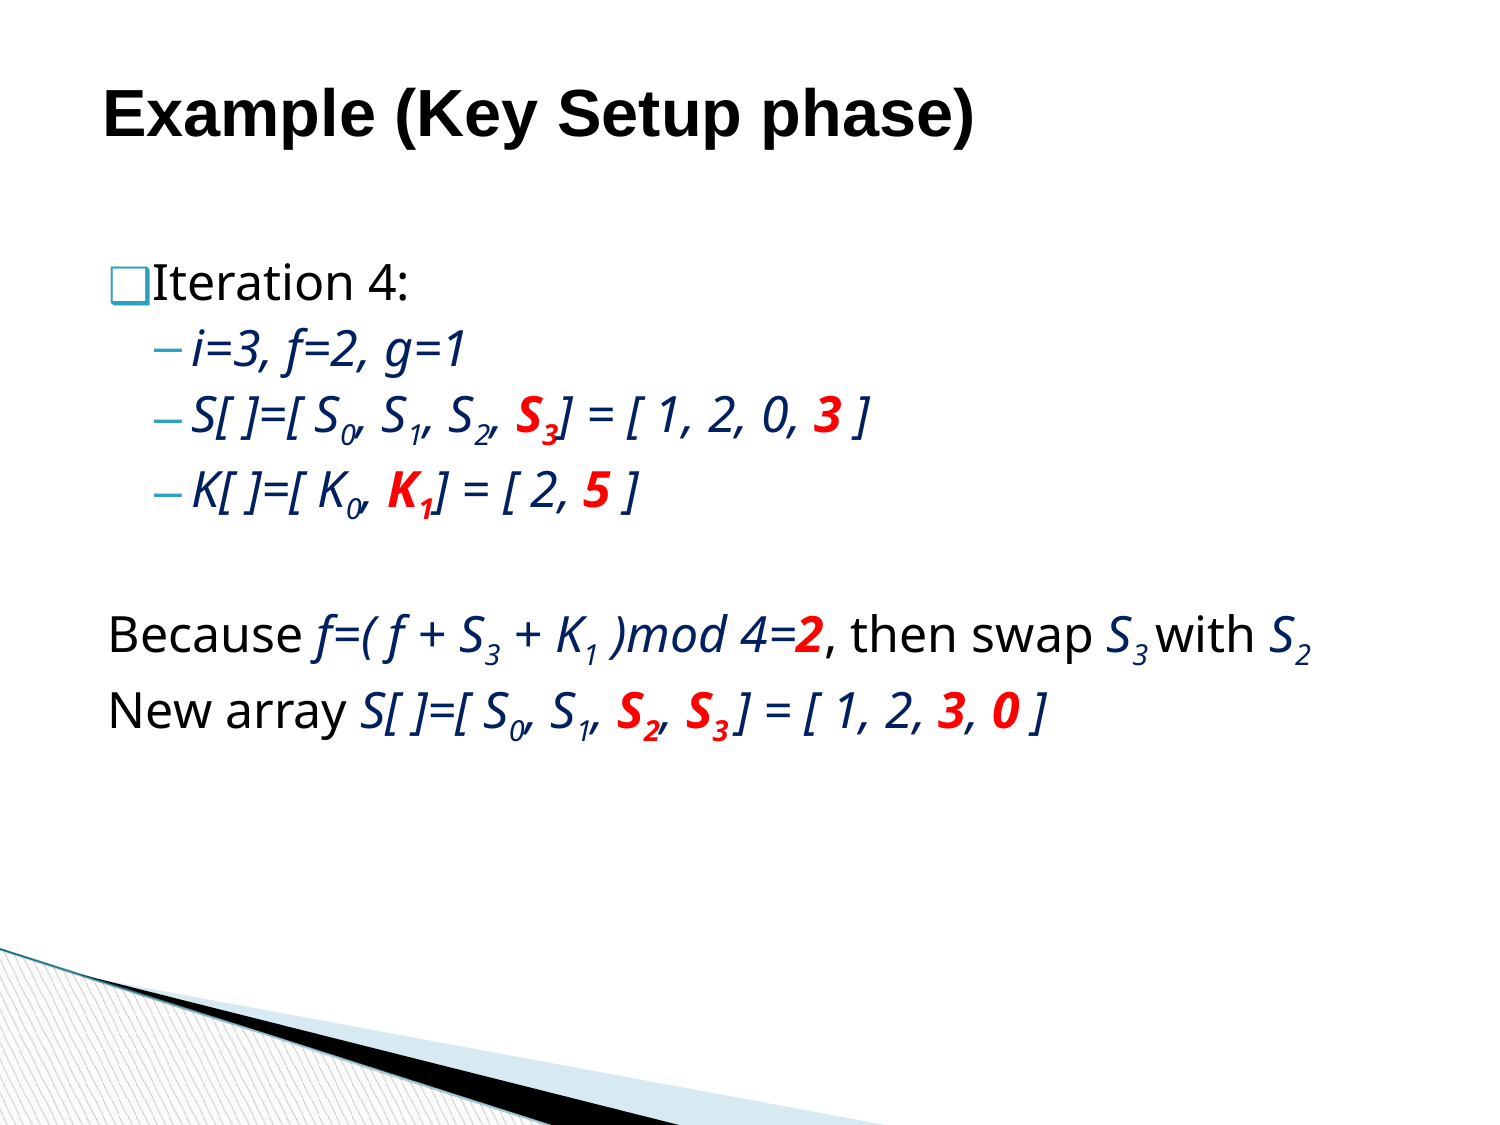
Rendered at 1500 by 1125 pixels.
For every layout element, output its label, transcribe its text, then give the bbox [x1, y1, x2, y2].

text_box Iteration 4: i=3, f=2, g=1 S[ ]=[ S0, S1, S2, S3] = [ 1, 2, 0, 3 ] K[ ]=[ K0, K1] = [ 2, 5 ] Because f=( f + S3 + K1 )mod 4=2, then swap S3 with S2 New array S[ ]=[ S0, S1, S2, S3 ] = [ 1, 2, 3, 0 ] [74, 242, 1425, 986]
picture [0, 947, 559, 1125]
text_box Example (Key Setup phase) [87, 62, 1363, 158]
